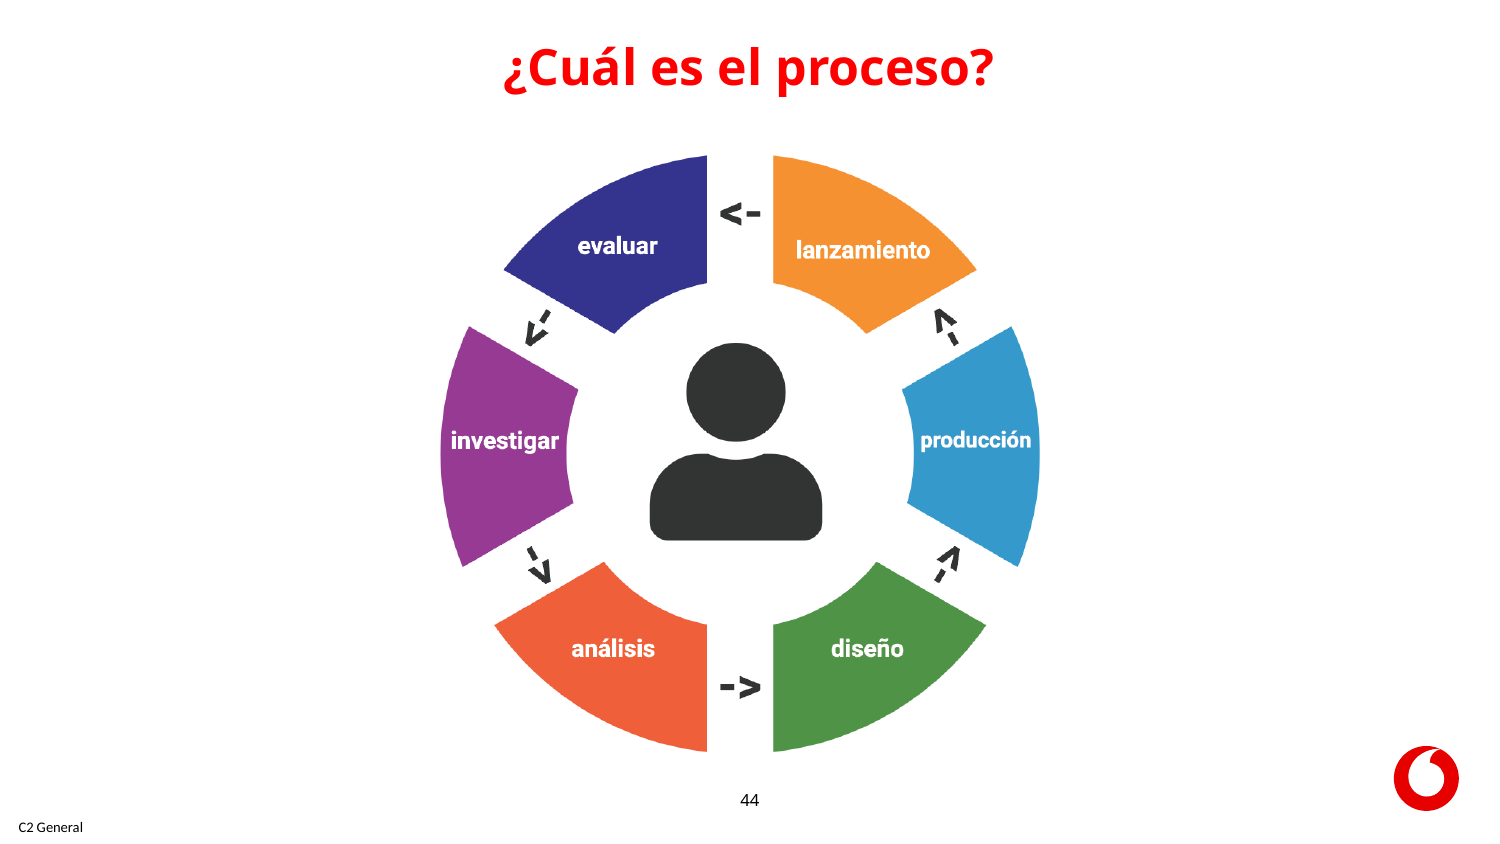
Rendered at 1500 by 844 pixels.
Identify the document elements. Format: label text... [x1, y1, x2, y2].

picture [418, 135, 1082, 774]
slide_number 44 [716, 782, 784, 813]
title ¿Cuál es el proceso? [386, 46, 1113, 112]
